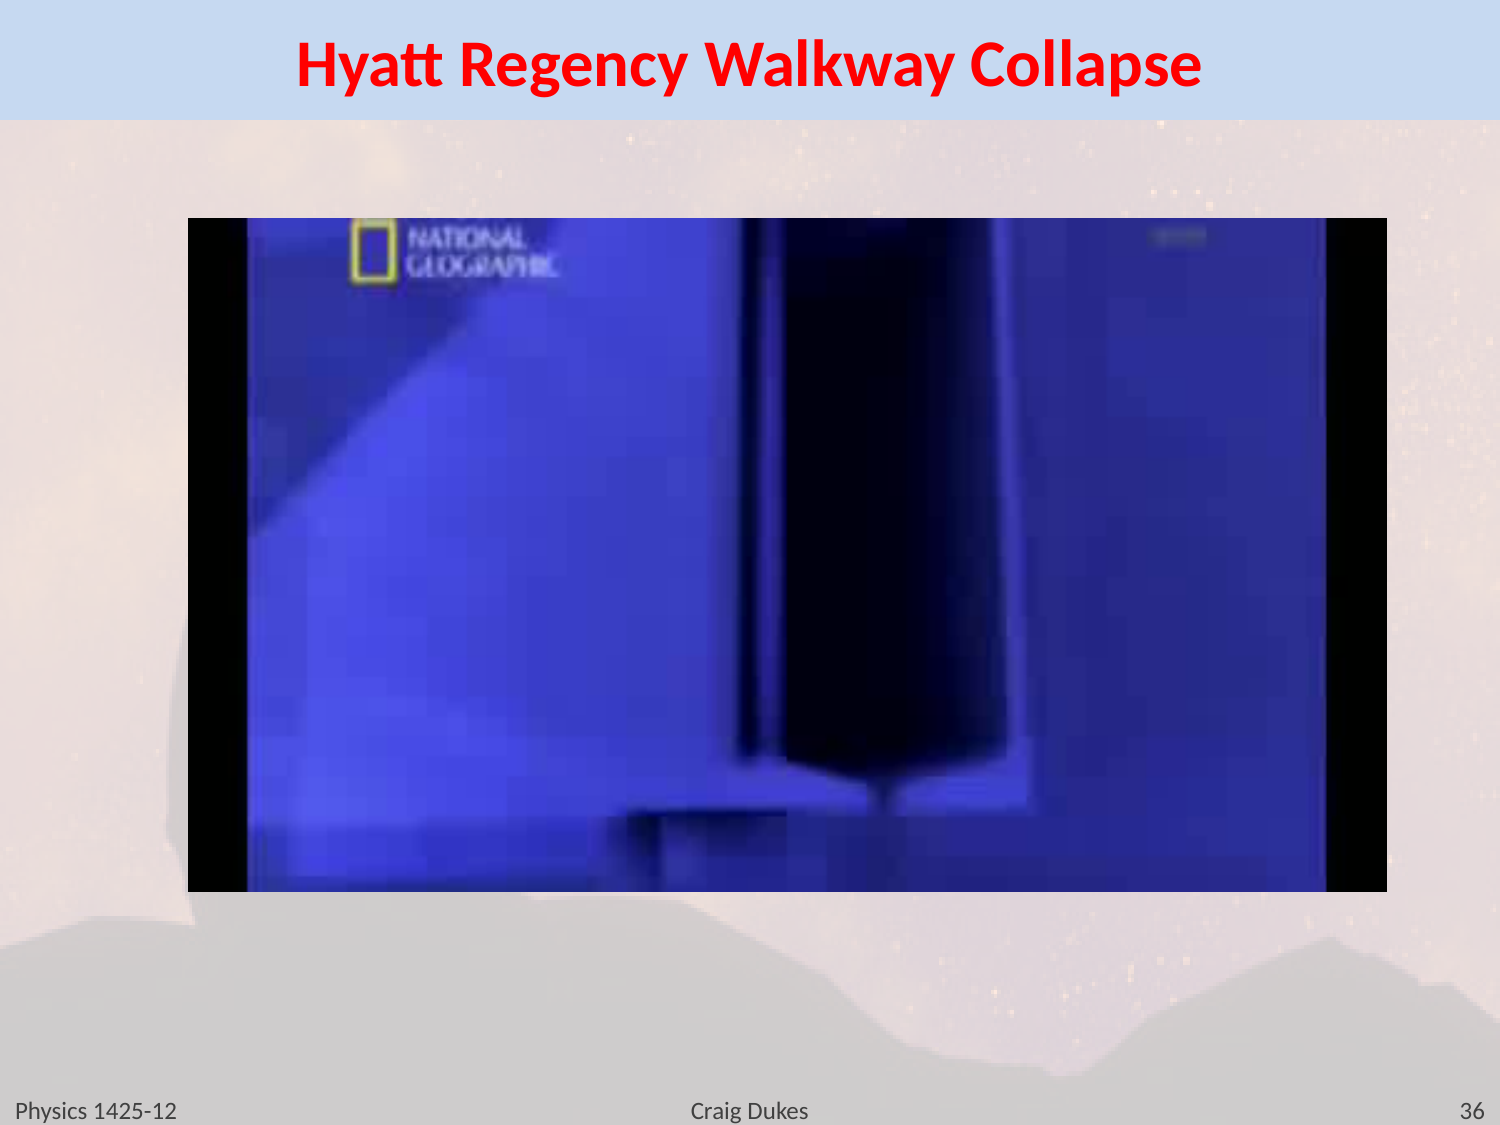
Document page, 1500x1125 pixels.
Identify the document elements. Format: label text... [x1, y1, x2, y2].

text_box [187, 217, 1388, 893]
picture [0, 120, 1500, 1095]
title Hyatt Regency Walkway Collapse [0, 0, 1500, 120]
slide_number Physics 1425-12 [0, 1095, 375, 1125]
footer Craig Dukes [375, 1095, 1125, 1125]
slide_number 36 [1125, 1095, 1500, 1125]
